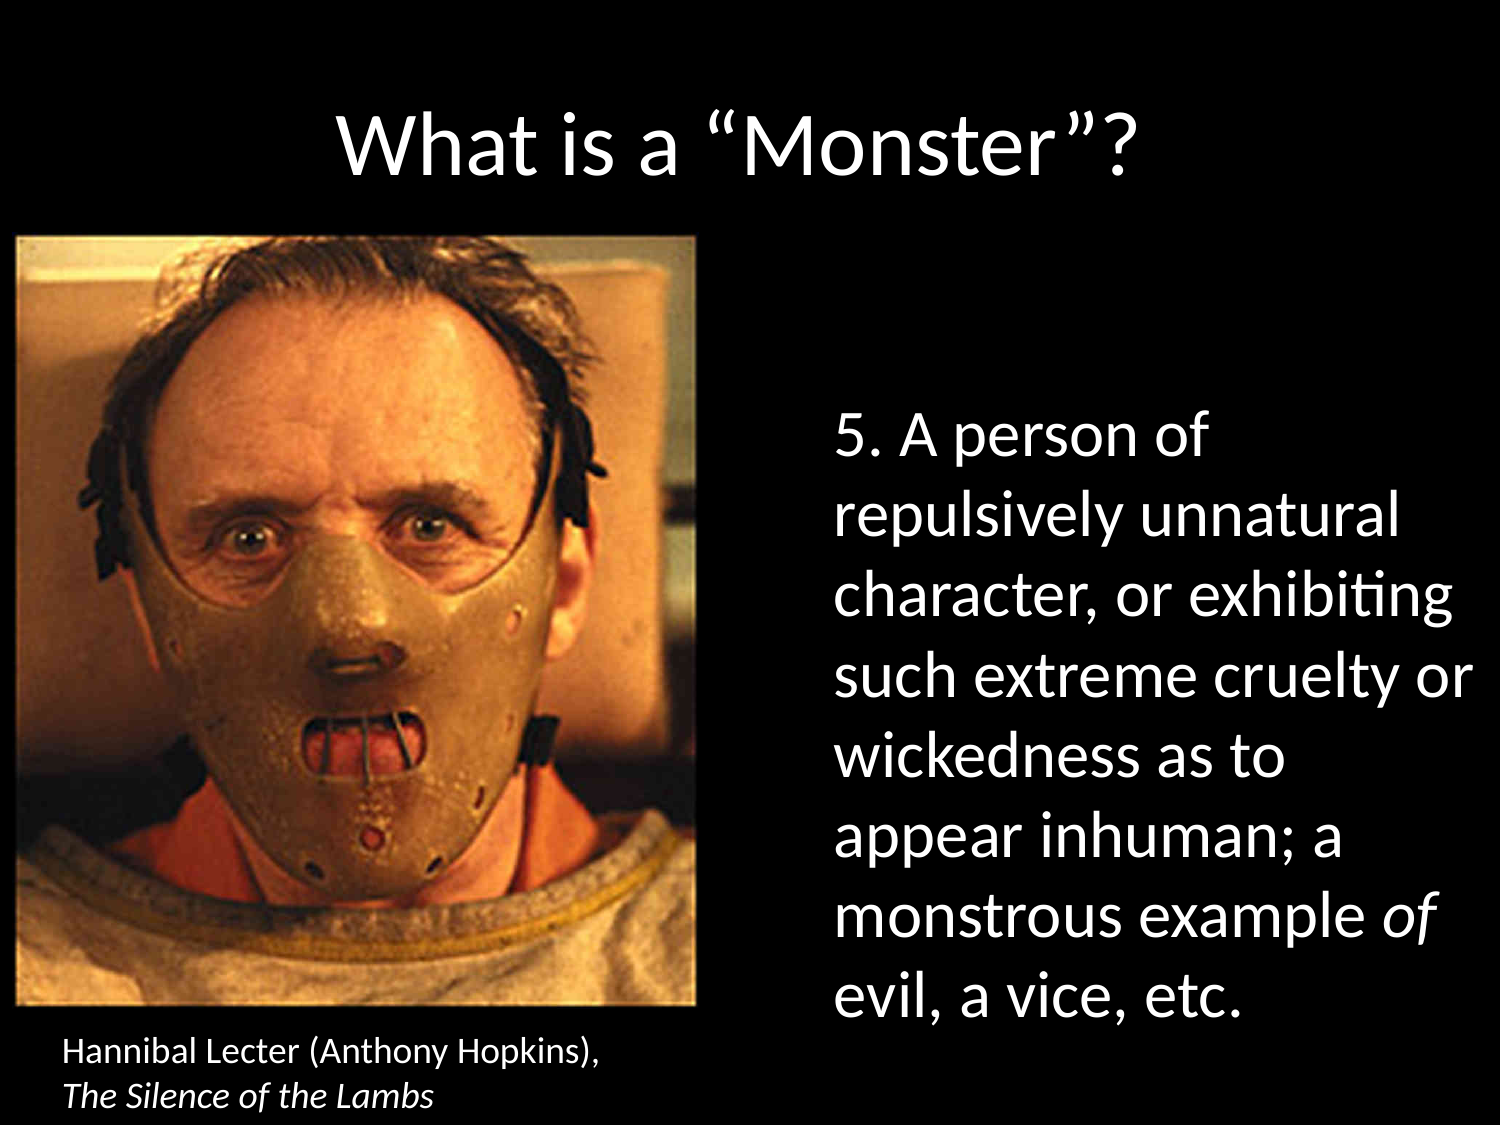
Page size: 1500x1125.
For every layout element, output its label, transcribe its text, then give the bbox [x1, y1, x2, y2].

picture [12, 232, 700, 1009]
text_box Hannibal Lecter (Anthony Hopkins), The Silence of the Lambs [47, 1018, 632, 1124]
list 5. A person of repulsively unnatural character, or exhibiting such extreme cruelty or wickedness as to appear inhuman; a monstrous example of evil, a vice, etc. [818, 382, 1500, 1125]
title What is a “Monster”? [75, 45, 1425, 233]
